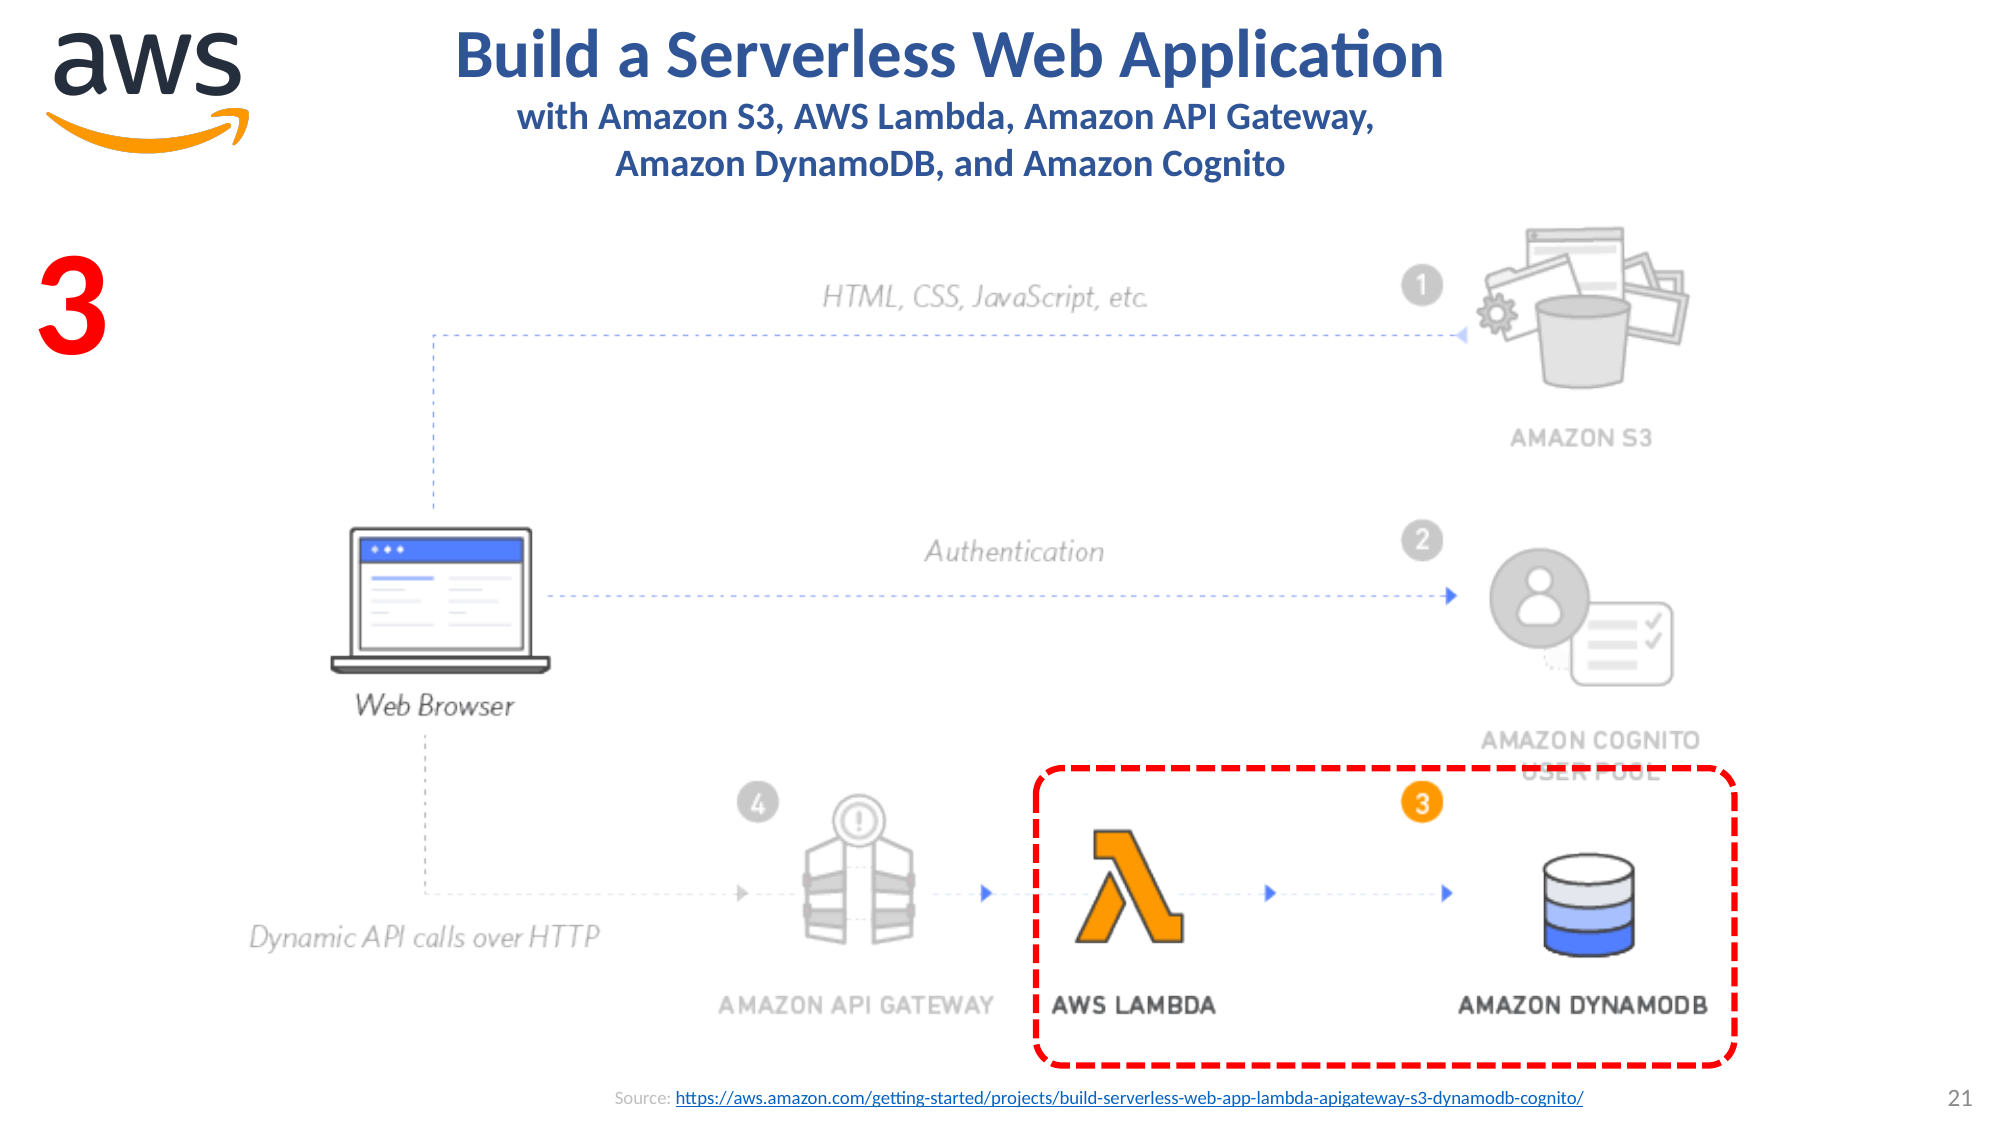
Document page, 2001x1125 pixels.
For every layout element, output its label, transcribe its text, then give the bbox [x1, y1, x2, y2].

slide_number 21 [1830, 1076, 1989, 1116]
text_box 3 [18, 197, 125, 393]
text_box [1038, 1052, 1733, 1067]
picture [227, 211, 1744, 1052]
picture [45, 32, 250, 154]
title Build a Serverless Web Application with Amazon S3, AWS Lambda, Amazon API Gateway, Amazon DynamoDB, and Amazon Cognito [39, 0, 1863, 193]
text_box Source: https://aws.amazon.com/getting-started/projects/build-serverless-web-app-lambda-apigateway-s3-dynamodb-cognito/ [599, 1078, 1840, 1116]
